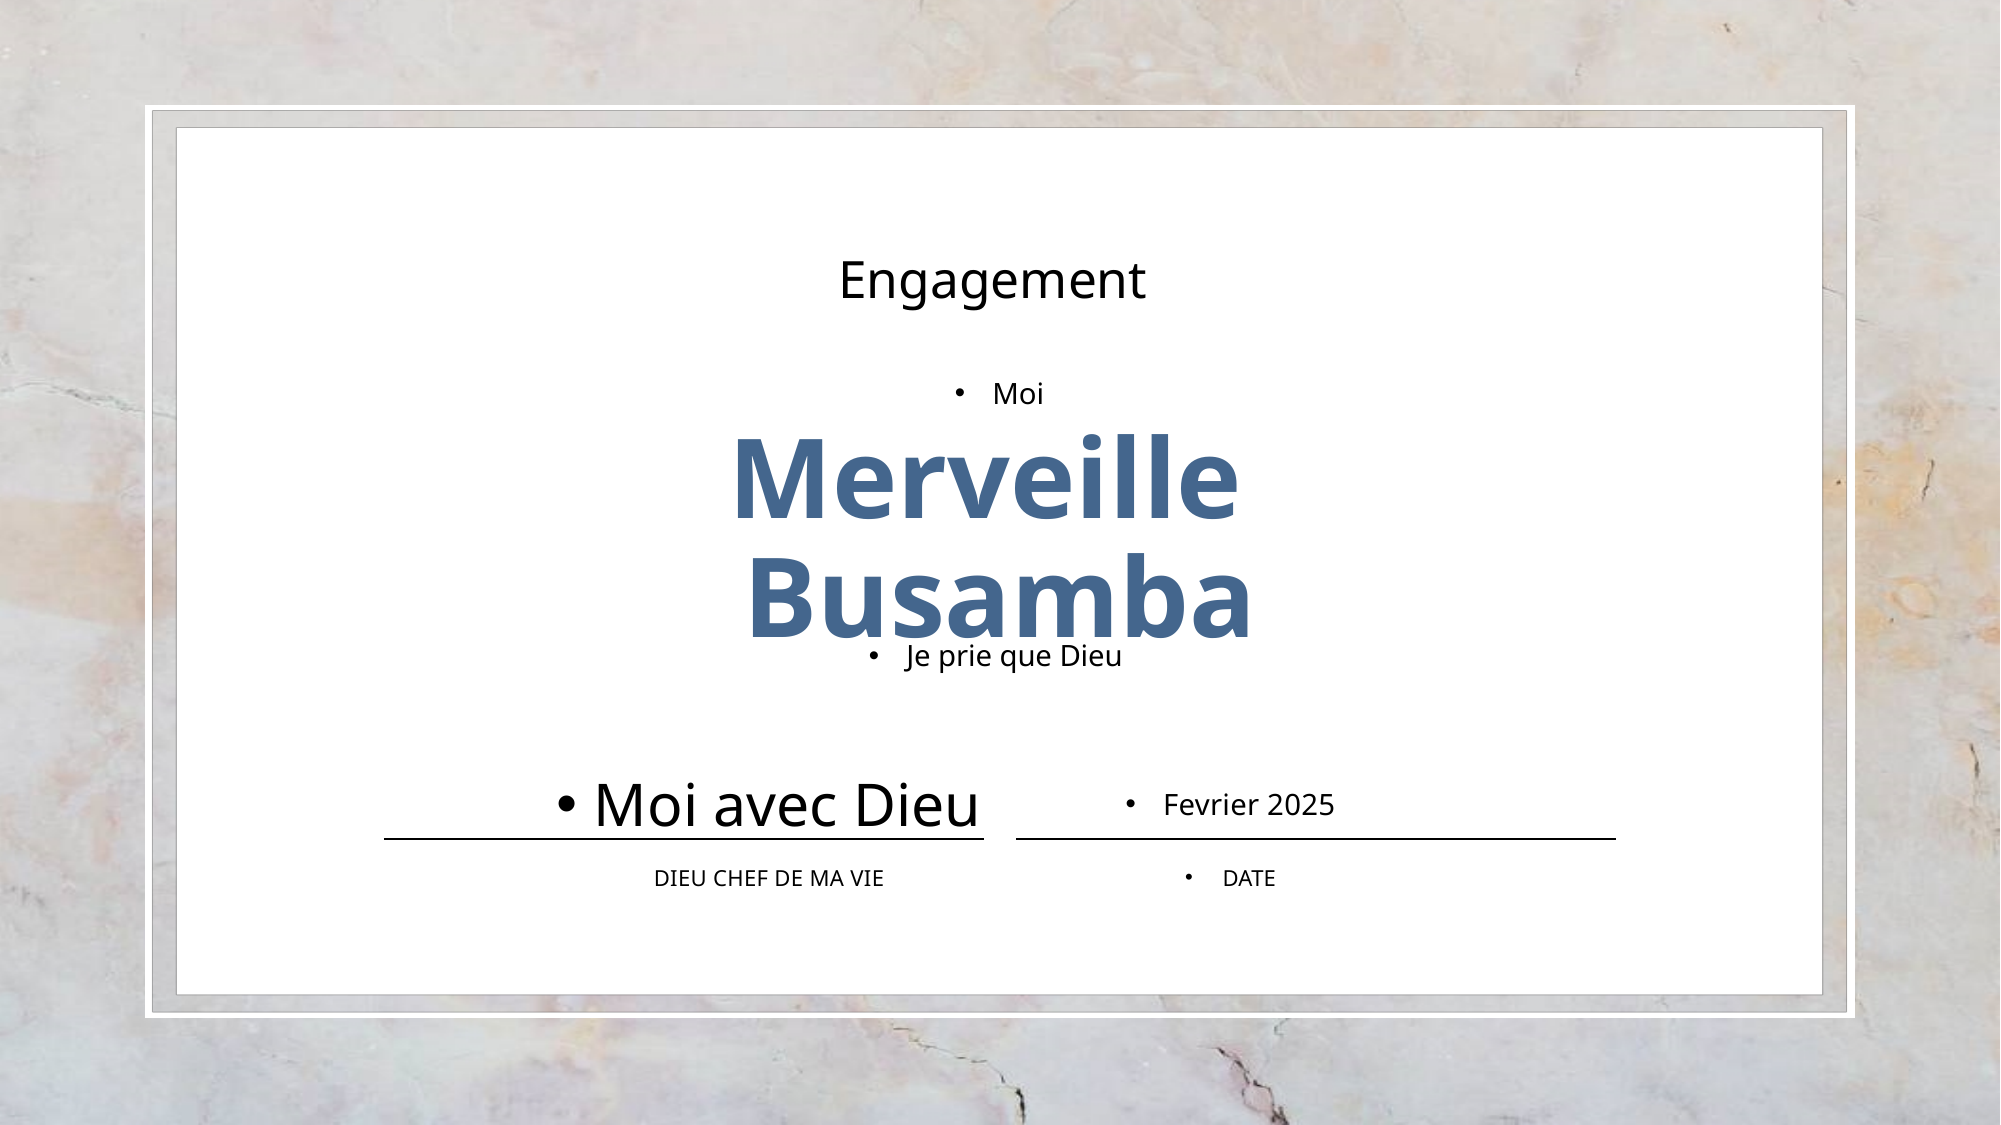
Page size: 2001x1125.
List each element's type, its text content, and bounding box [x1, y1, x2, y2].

picture [0, 0, 2000, 1125]
list Date [1012, 848, 1449, 905]
list Fevrier 2025 [1012, 775, 1449, 831]
list Je prie que Dieu [507, 636, 1492, 742]
list Moi [507, 344, 1492, 411]
list DIEU CHEF DE MA VIE [550, 849, 988, 905]
title Merveille Busamba [507, 427, 1492, 636]
list Engagement [507, 241, 1492, 308]
list Moi avec Dieu [550, 775, 988, 831]
